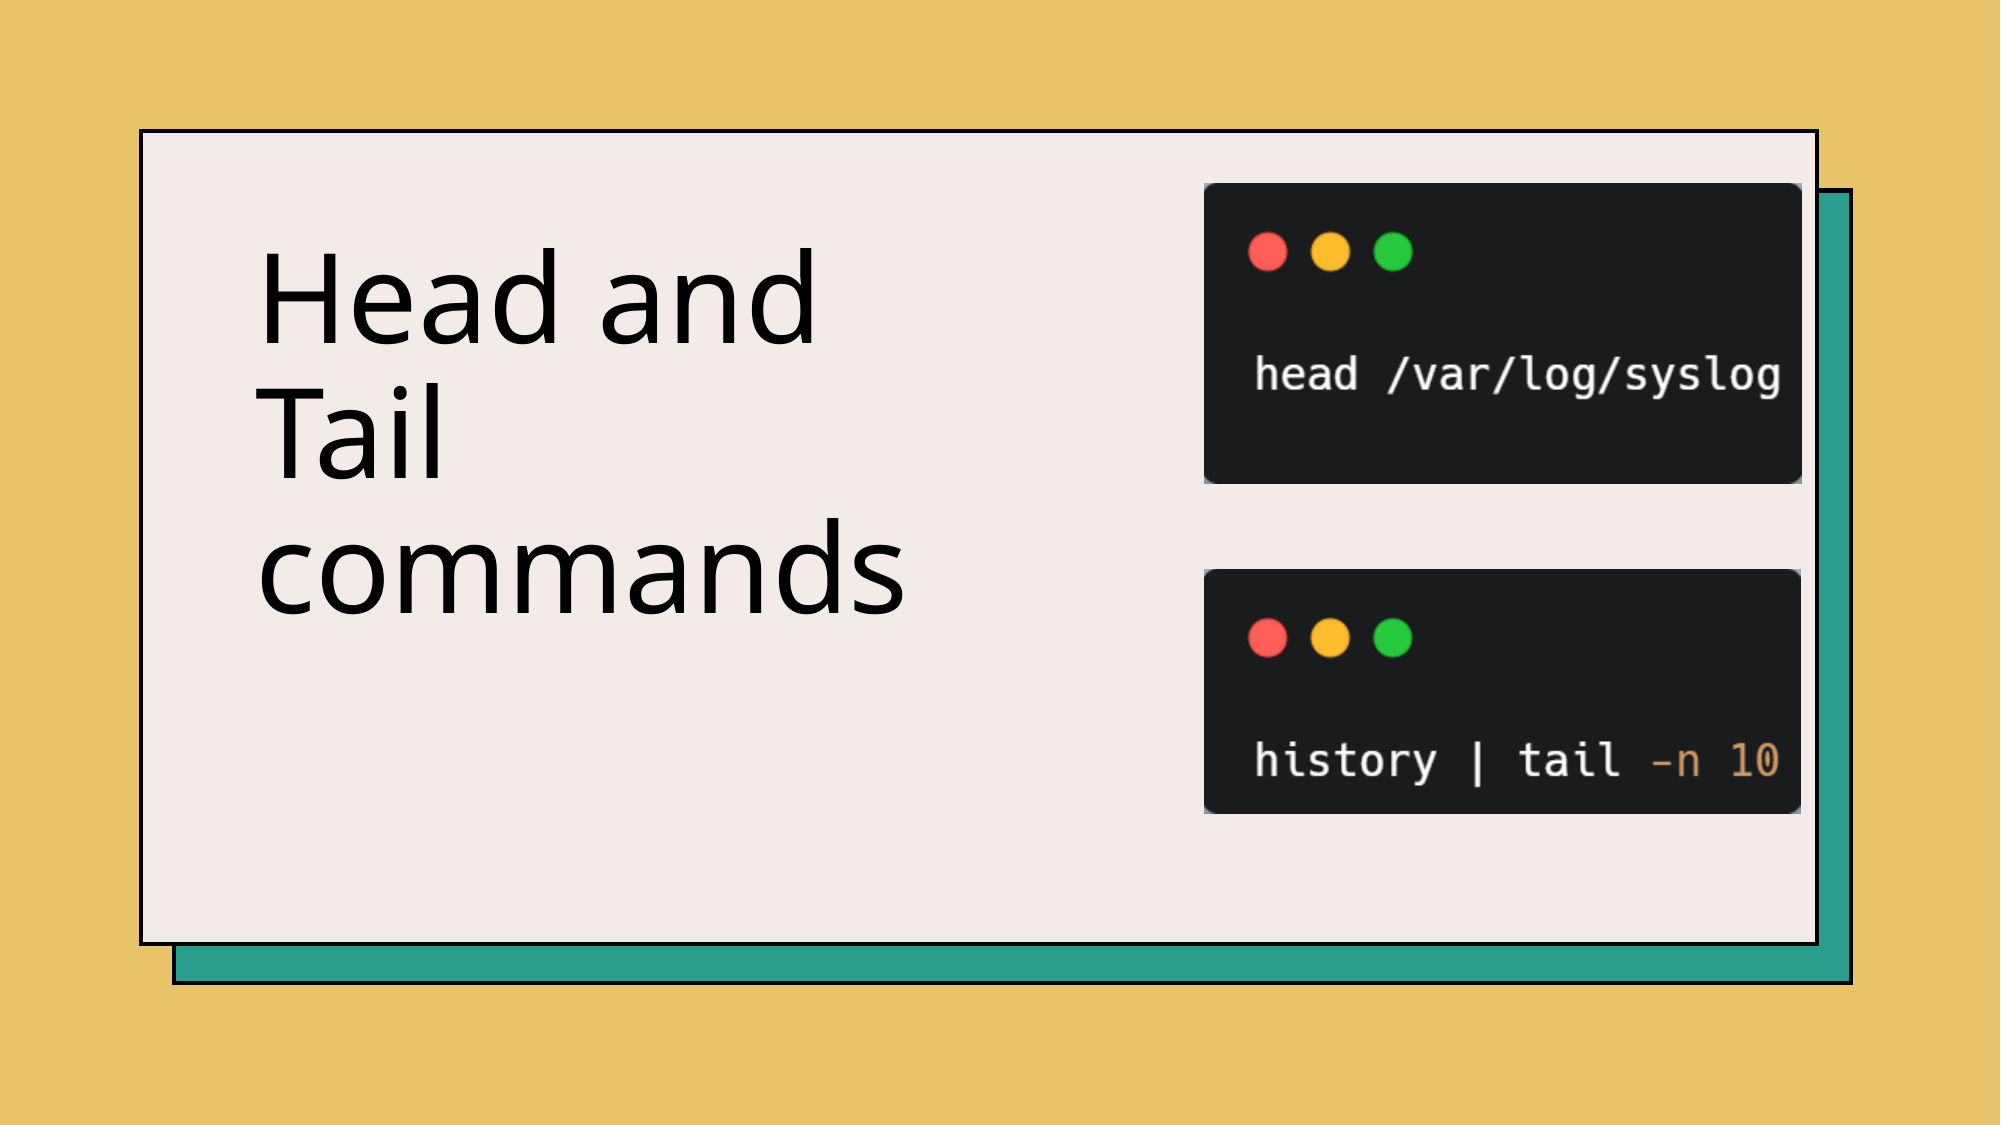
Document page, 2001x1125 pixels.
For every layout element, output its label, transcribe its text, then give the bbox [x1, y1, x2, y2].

title Head and Tail commands [240, 367, 1040, 648]
picture [1188, 133, 1818, 942]
